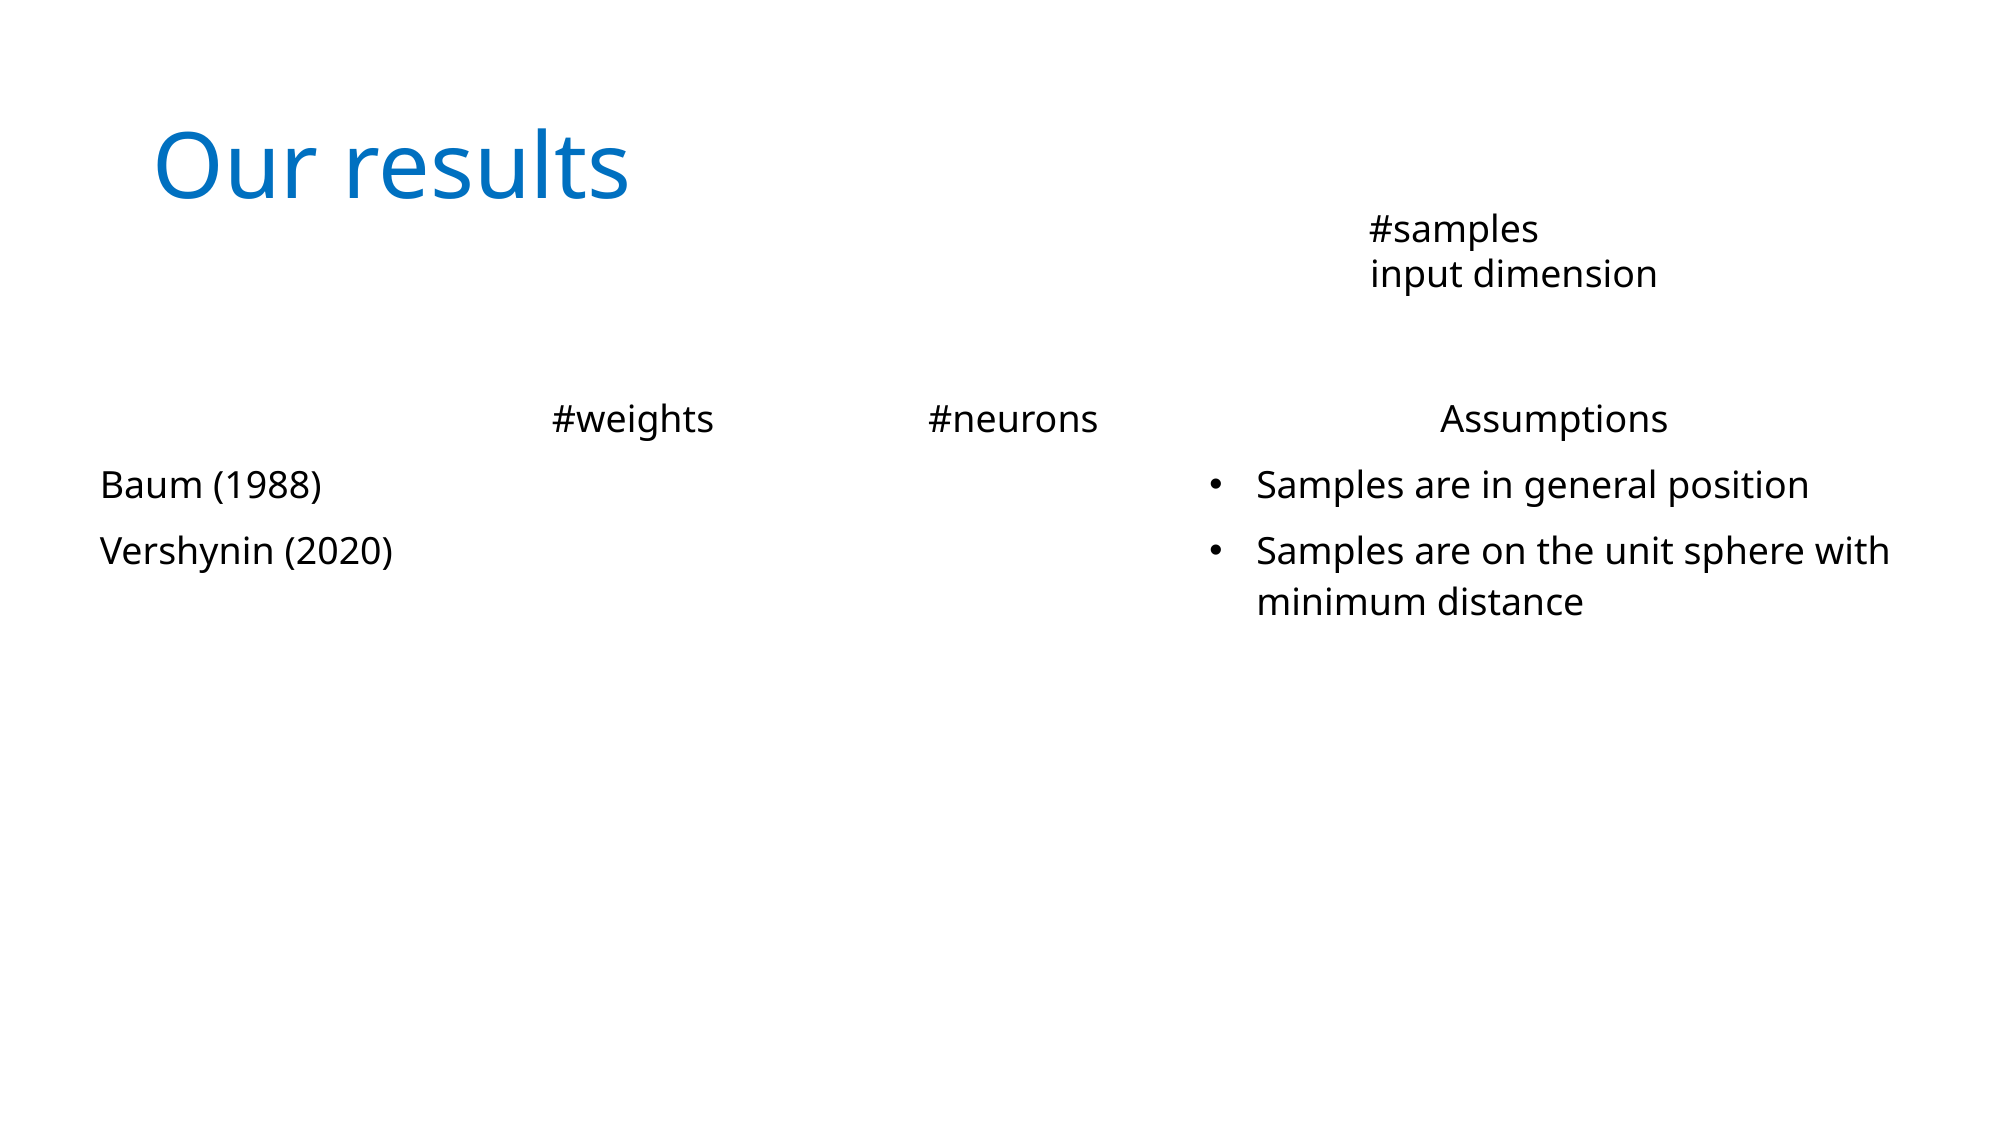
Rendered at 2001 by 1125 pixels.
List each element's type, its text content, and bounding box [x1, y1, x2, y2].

title Our results [137, 59, 1863, 278]
